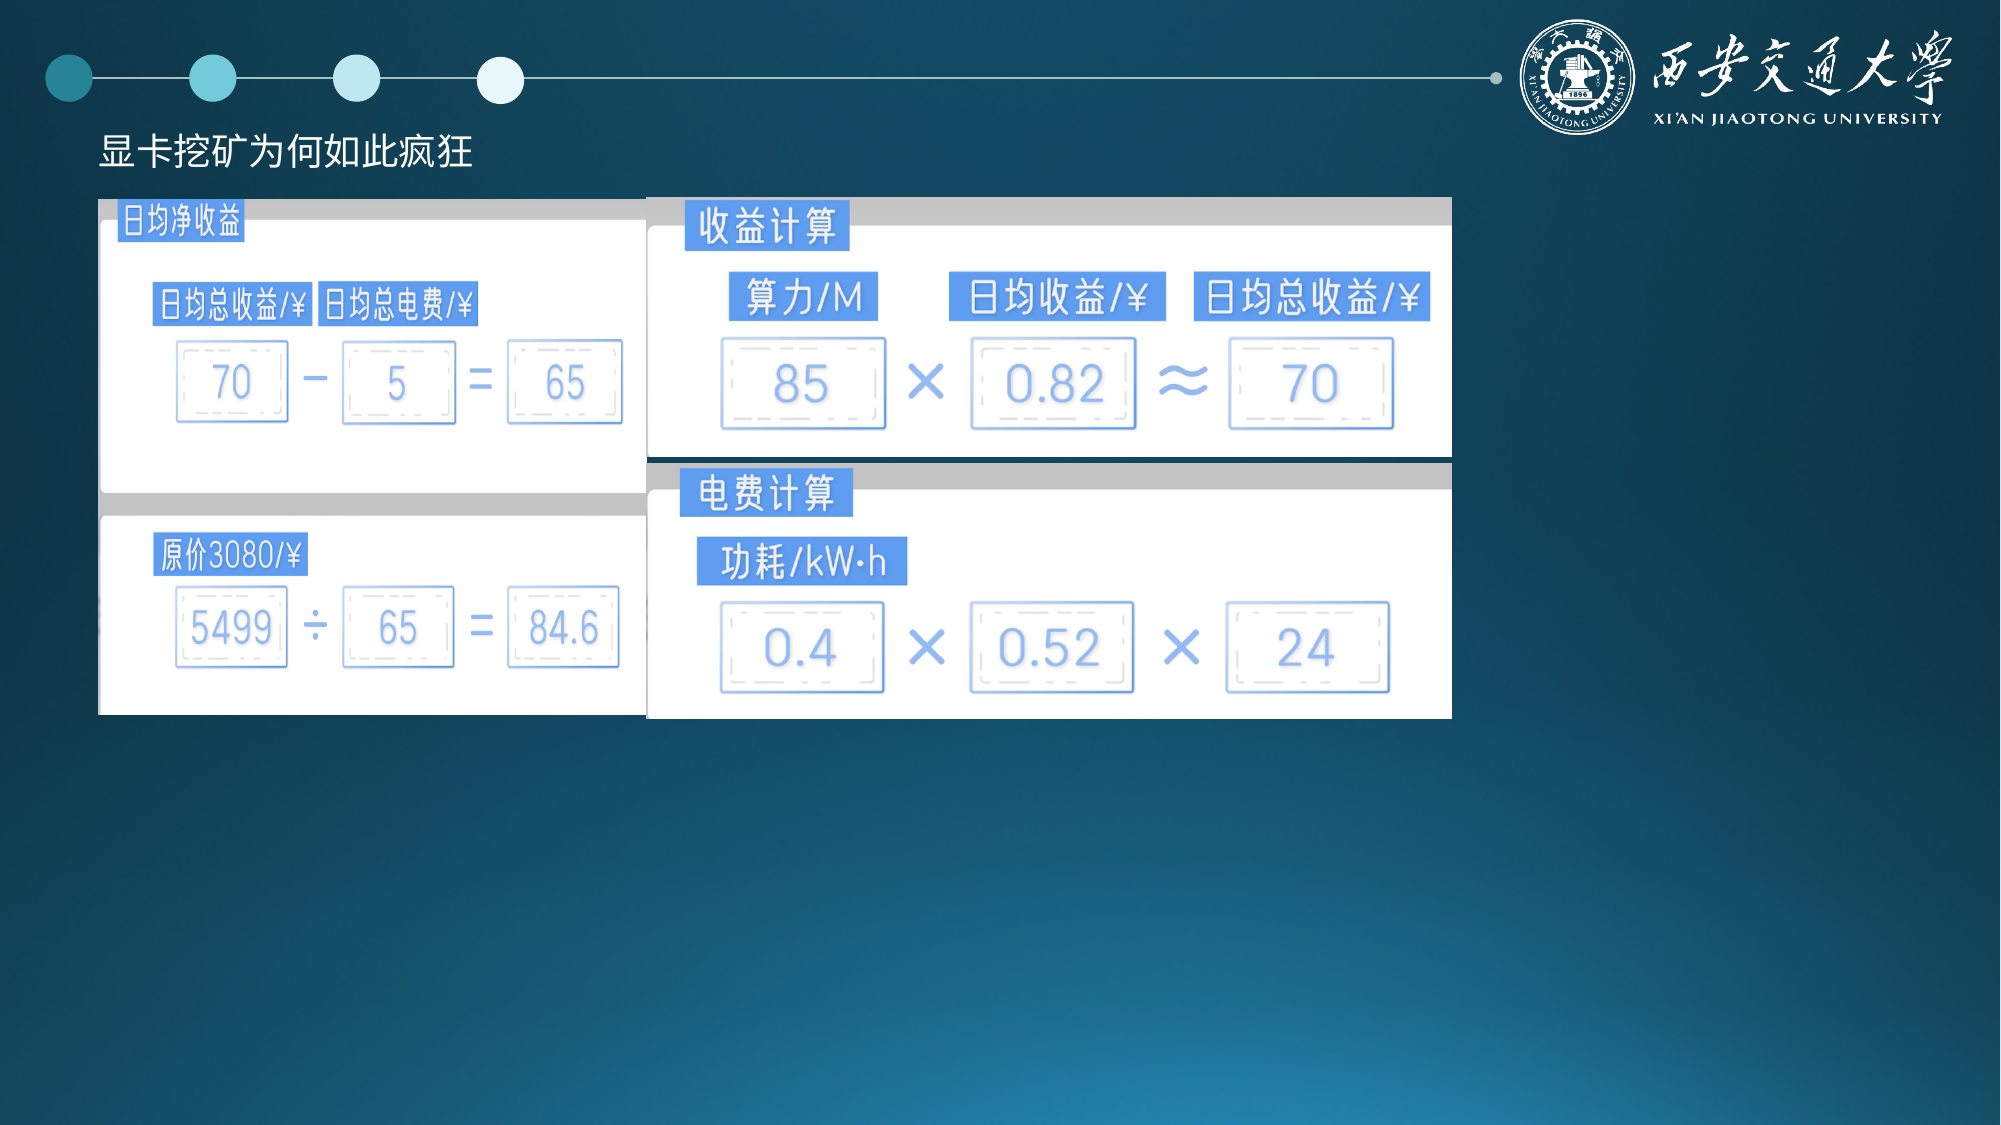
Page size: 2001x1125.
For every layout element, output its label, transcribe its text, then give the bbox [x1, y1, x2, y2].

text_box 显卡挖矿为何如此疯狂 [84, 120, 489, 181]
picture [0, 0, 2001, 1125]
